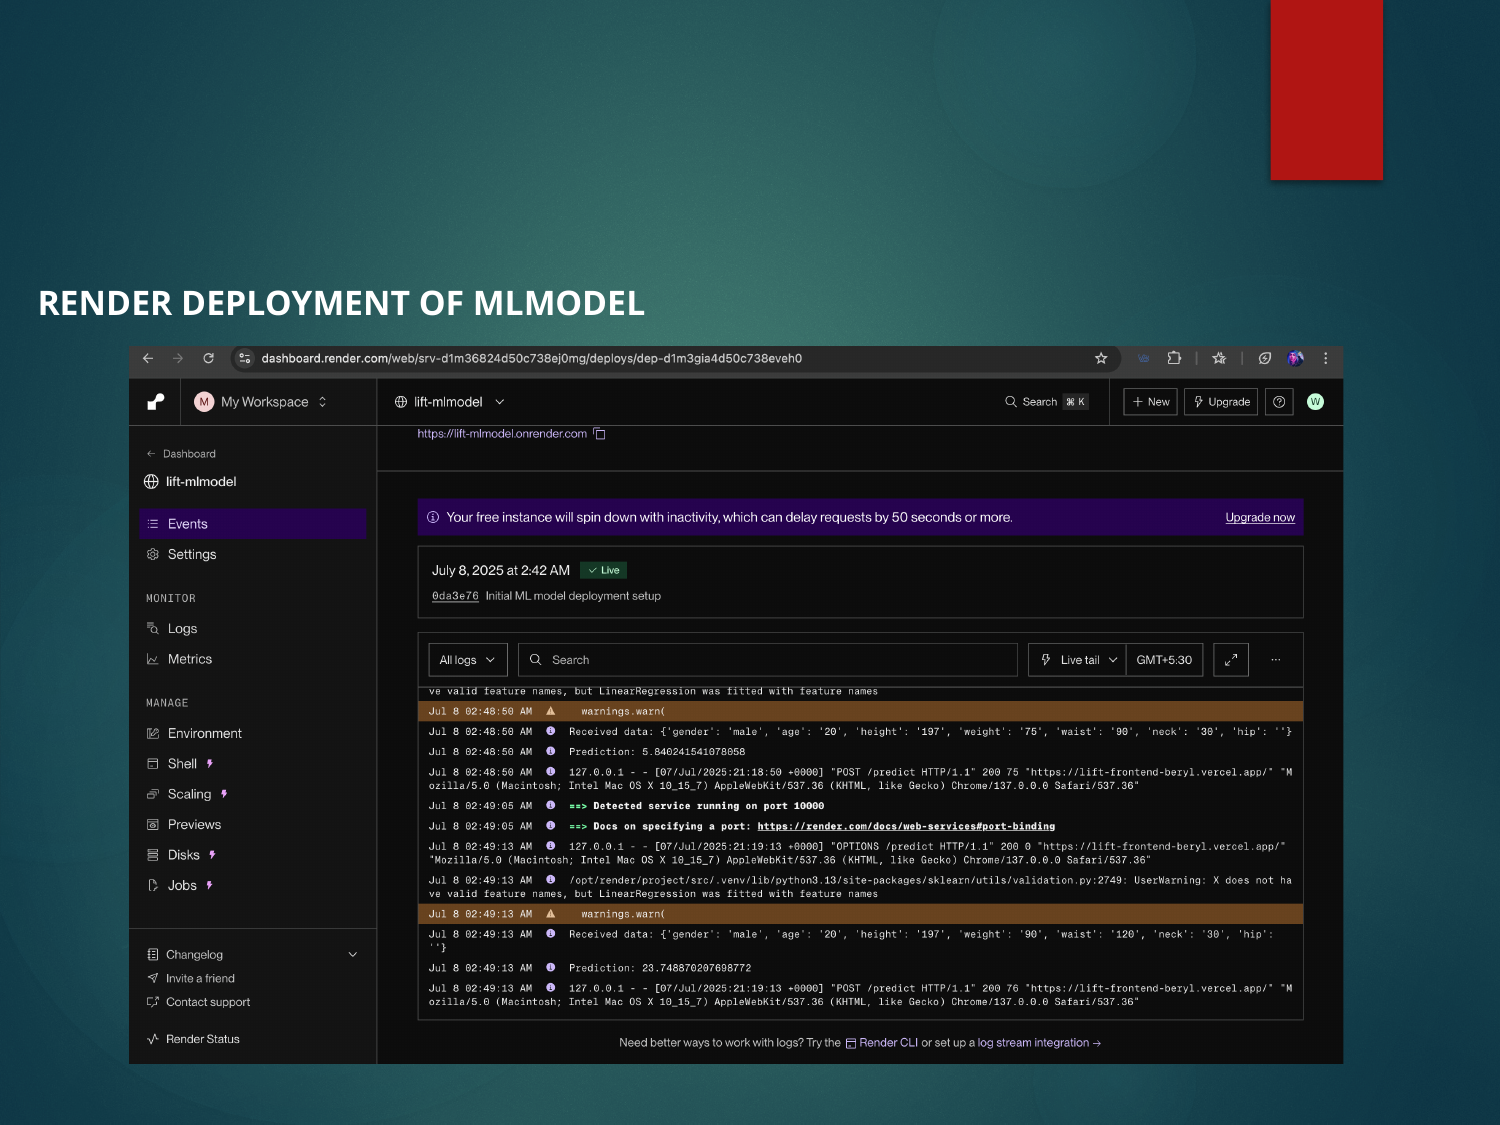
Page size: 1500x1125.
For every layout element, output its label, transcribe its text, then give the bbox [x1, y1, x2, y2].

picture [128, 345, 1344, 1065]
list RENDER DEPLOYMENT OF MLMODEL [22, 2, 1124, 691]
